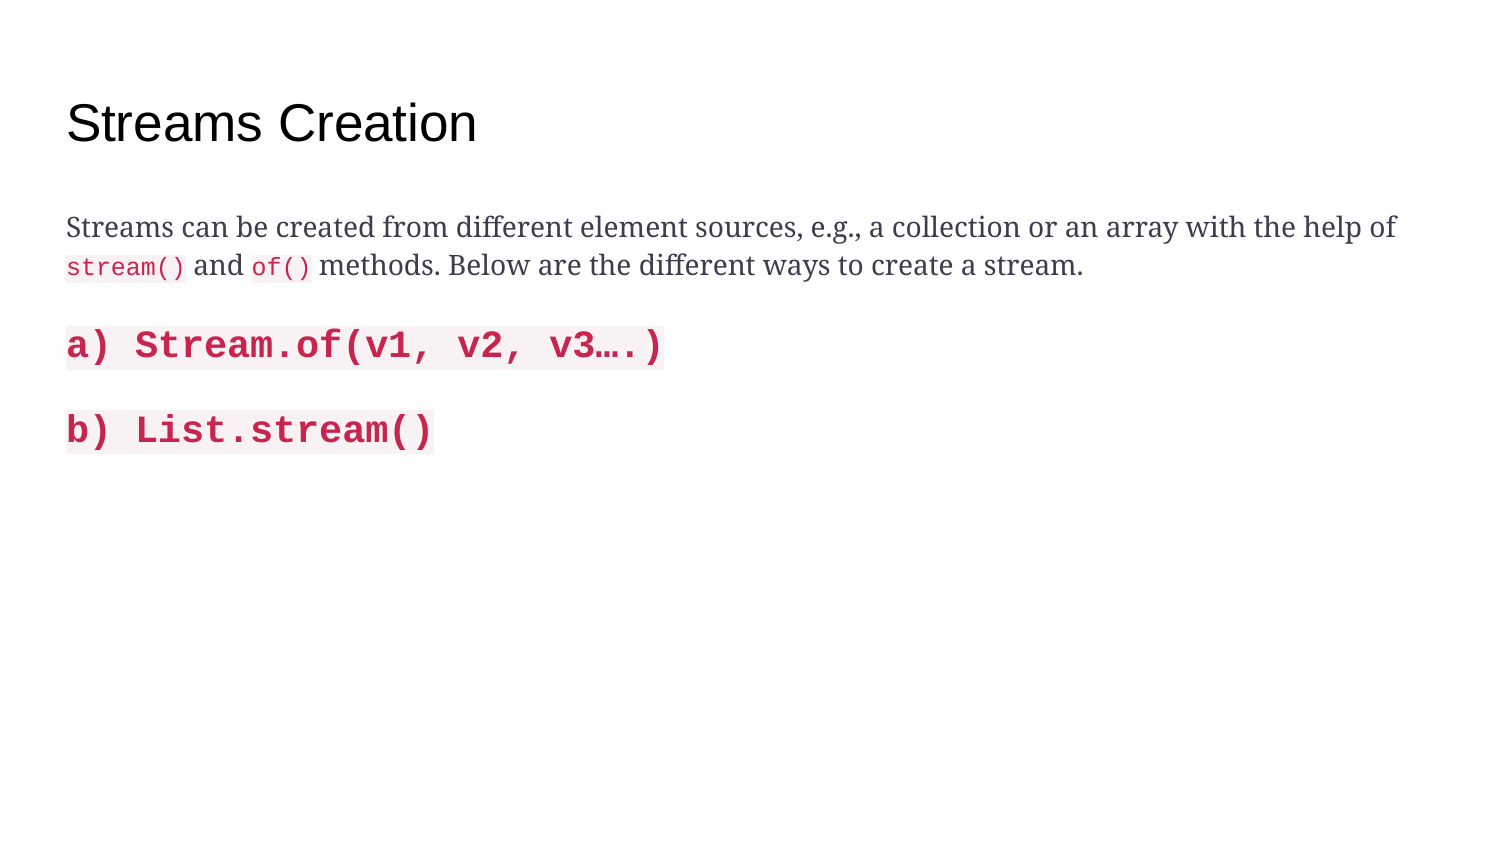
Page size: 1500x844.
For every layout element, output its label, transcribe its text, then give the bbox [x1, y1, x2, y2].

title Streams Creation [51, 72, 1449, 167]
list Streams can be created from different element sources, e.g., a collection or an array with the help of stream() and of() methods. Below are the different ways to create a stream. a) Stream.of(v1, v2, v3….) b) List.stream() [51, 189, 1449, 750]
